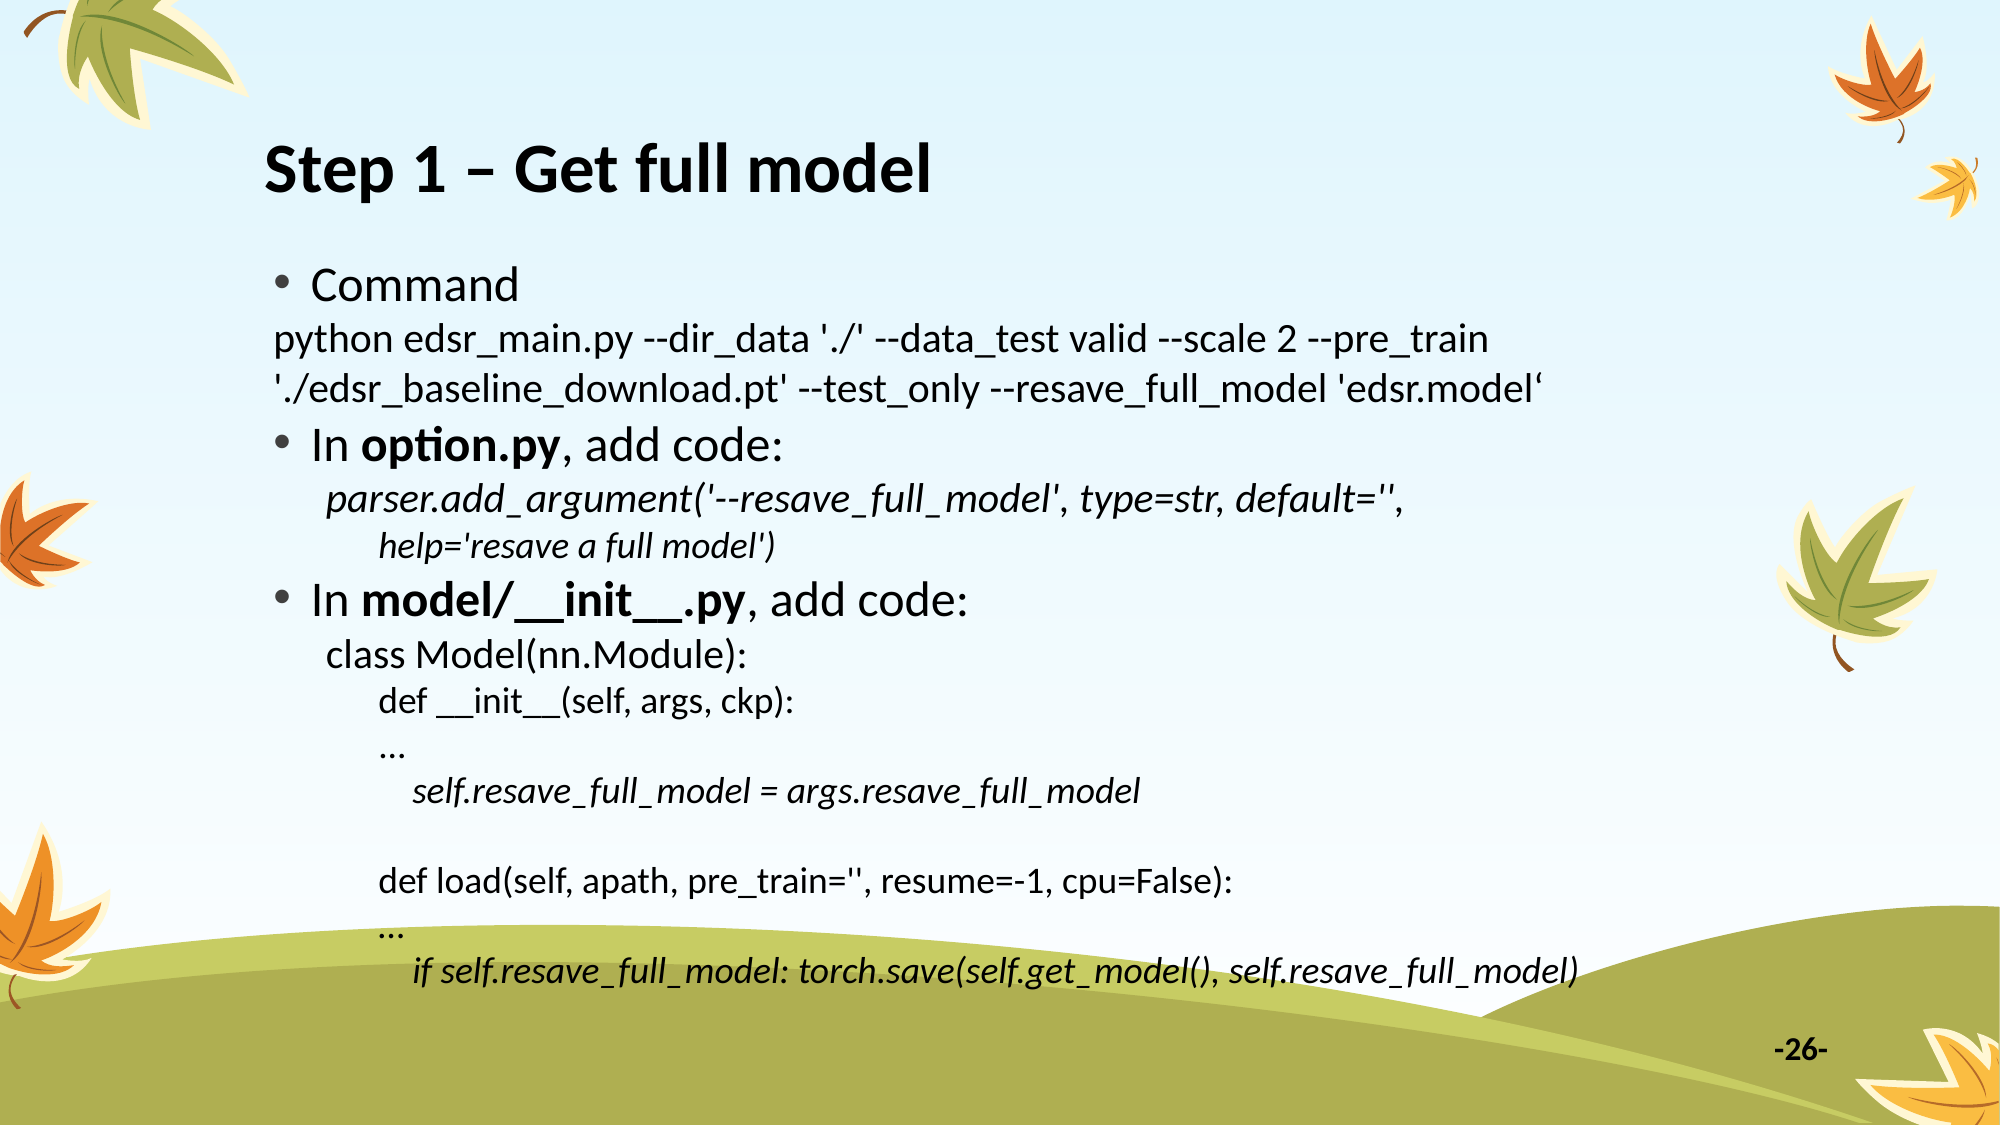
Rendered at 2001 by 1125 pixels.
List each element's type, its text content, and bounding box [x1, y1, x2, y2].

list Command python edsr_main.py --dir_data './' --data_test valid --scale 2 --pre_train './edsr_baseline_download.pt' --test_only --resave_full_model 'edsr.model‘ In option.py, add code: parser.add_argument('--resave_full_model', type=str, default='', help='resave a full model') In model/__init__.py, add code: class Model(nn.Module): def __init__(self, args, ckp): ... self.resave_full_model = args.resave_full_model def load(self, apath, pre_train='', resume=-1, cpu=False): … if self.resave_full_model: torch.save(self.get_model(), self.resave_full_model) [250, 243, 1750, 925]
title Step 1 – Get full model [249, 12, 1749, 216]
